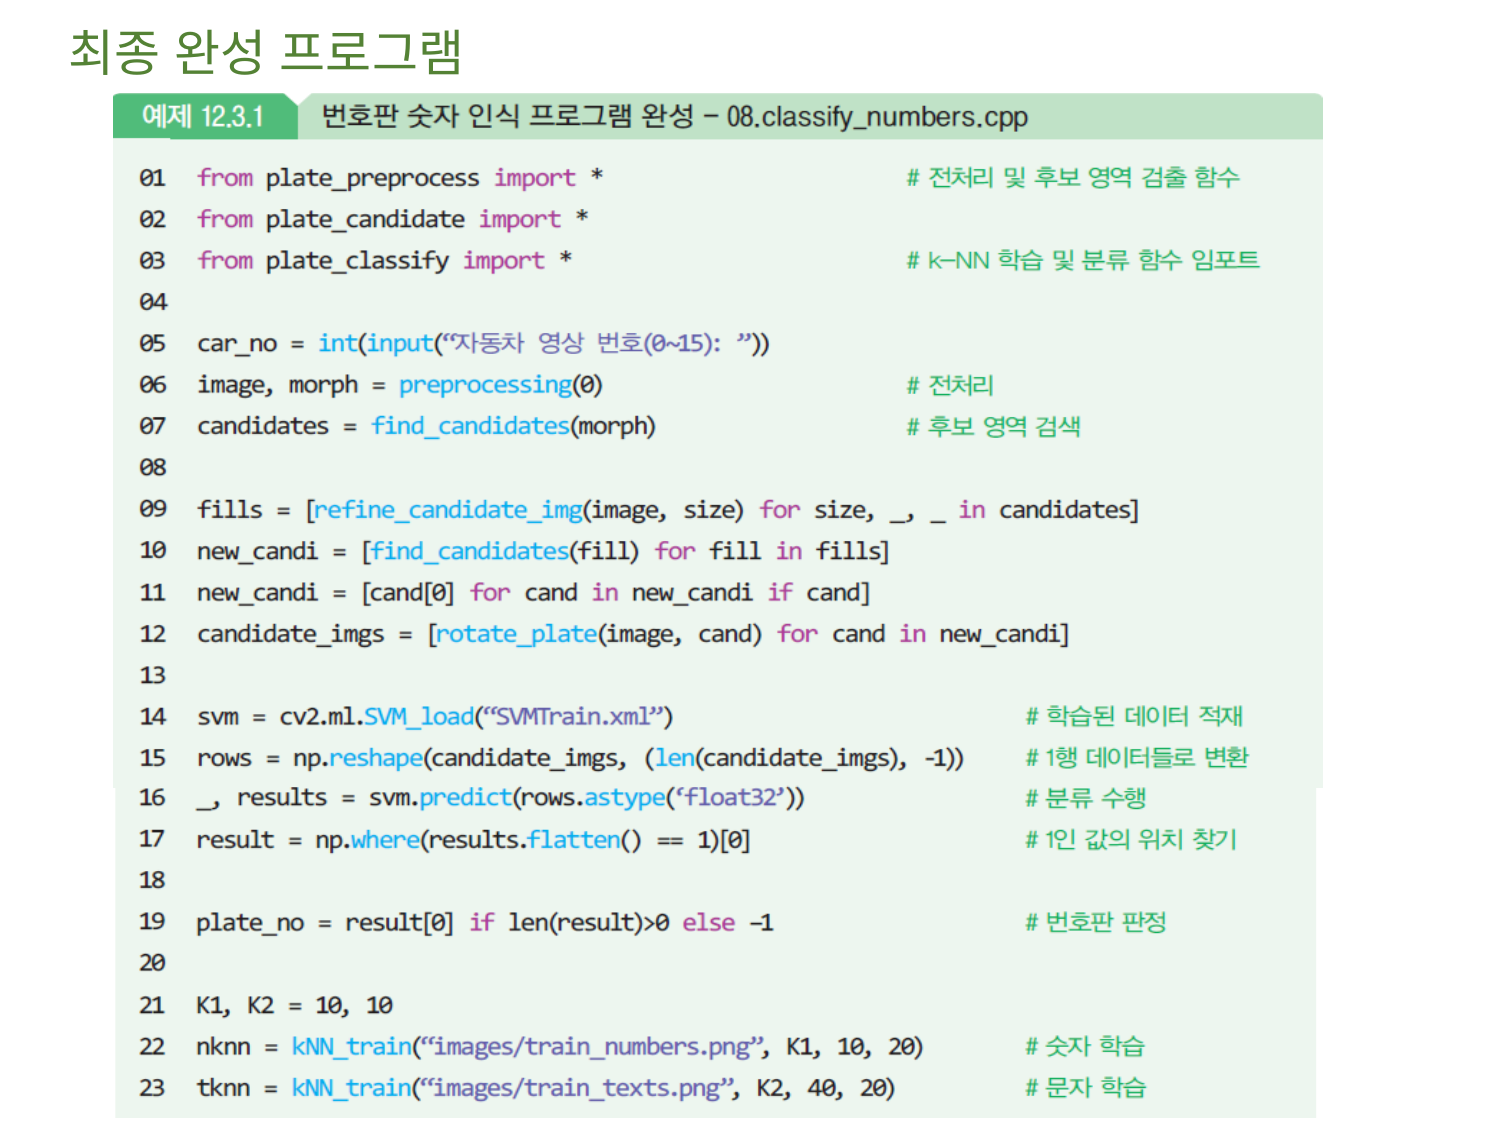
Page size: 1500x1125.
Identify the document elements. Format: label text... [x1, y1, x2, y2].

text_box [113, 93, 1323, 1118]
title 최종 완성 프로그램 [53, 4, 1459, 107]
